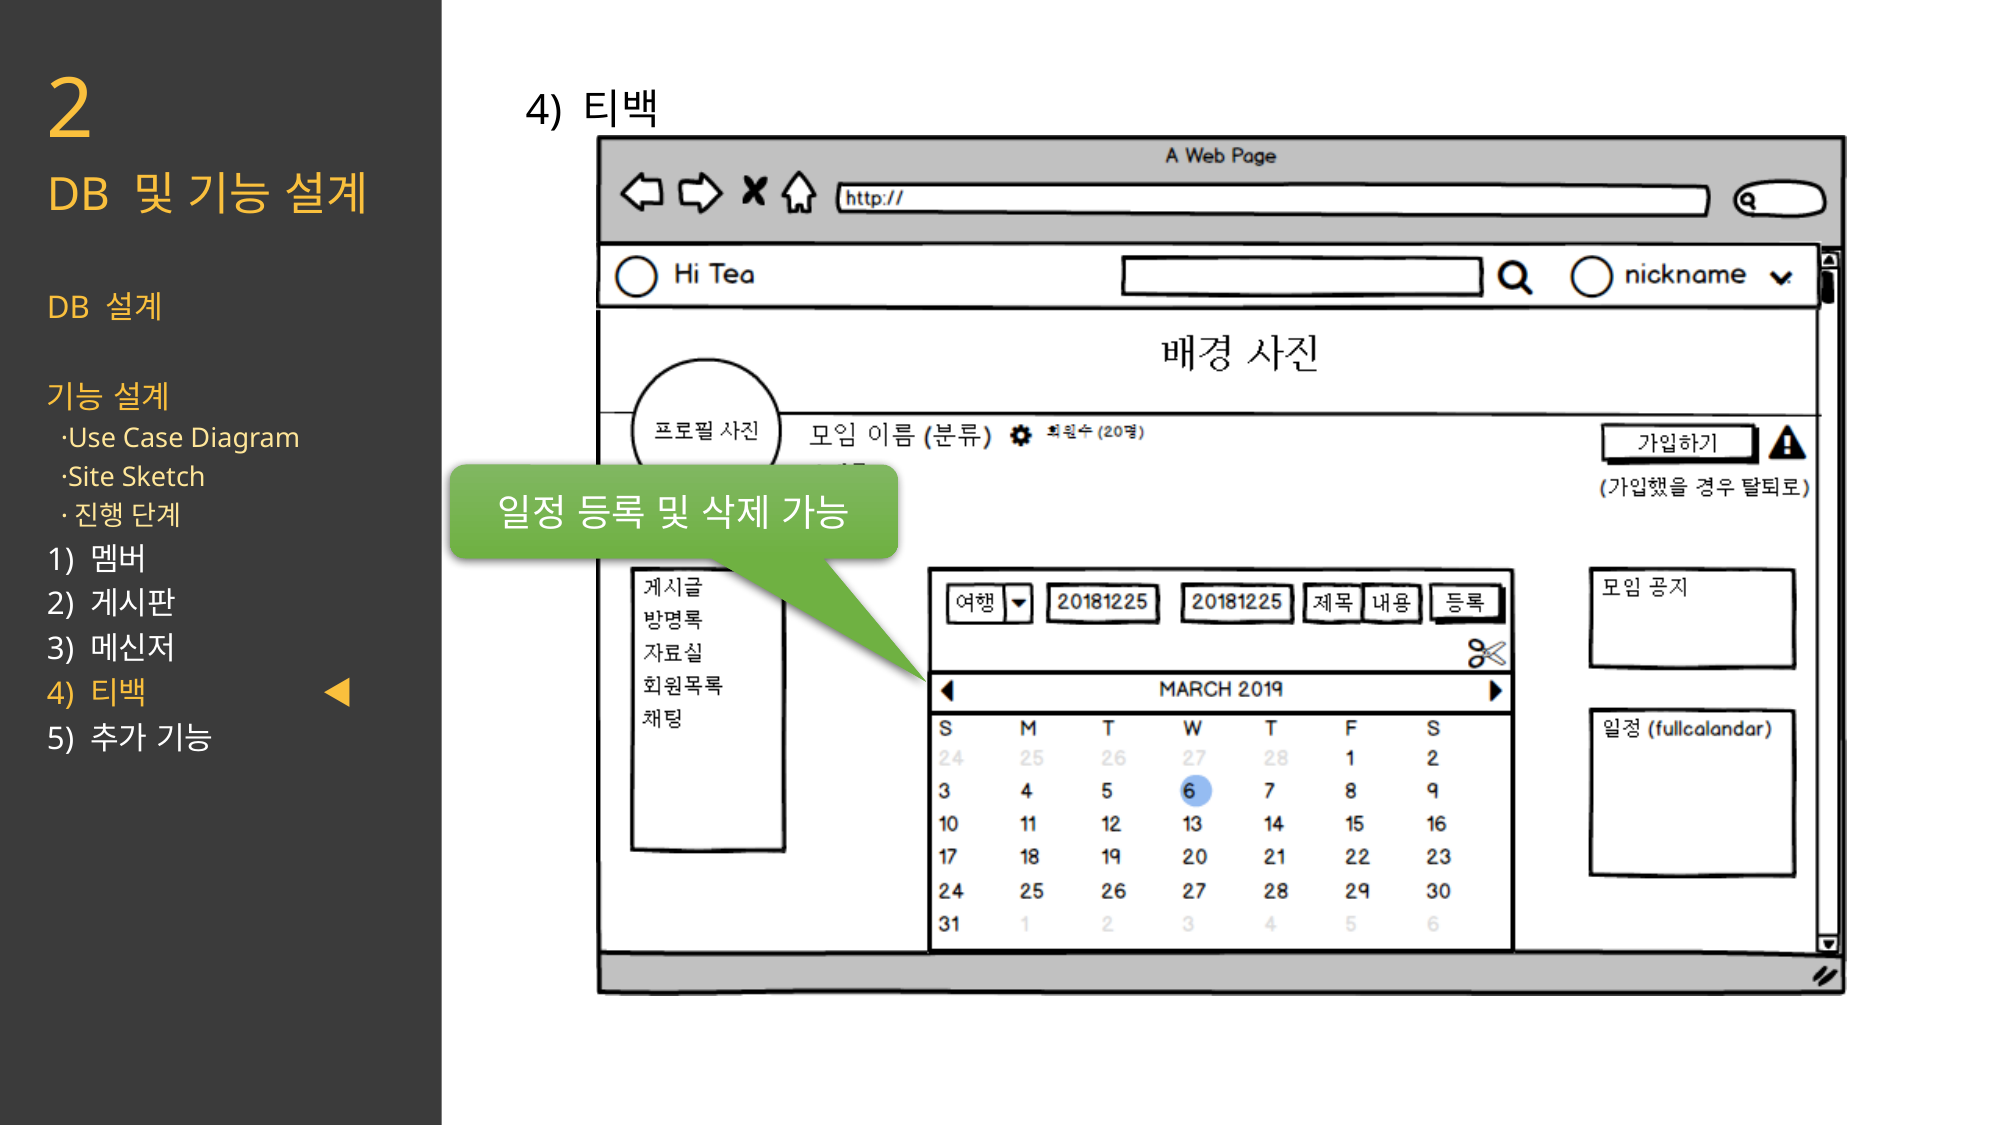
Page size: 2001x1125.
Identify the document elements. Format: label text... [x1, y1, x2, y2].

text_box 4) 티백 [510, 50, 1673, 141]
text_box 2 DB 및 기능 설계 DB 설계 기능 설계 ·Use Case Diagram ·Site Sketch ·진행 단계 1) 멤버 2) 게시판 3) 메신저 4) 티백 ◀ 5) 추가 기능 [32, 26, 384, 763]
text_box 일정 등록 및 삭제 가능 [449, 464, 596, 559]
picture [596, 135, 1847, 996]
text_box [0, 0, 443, 1125]
